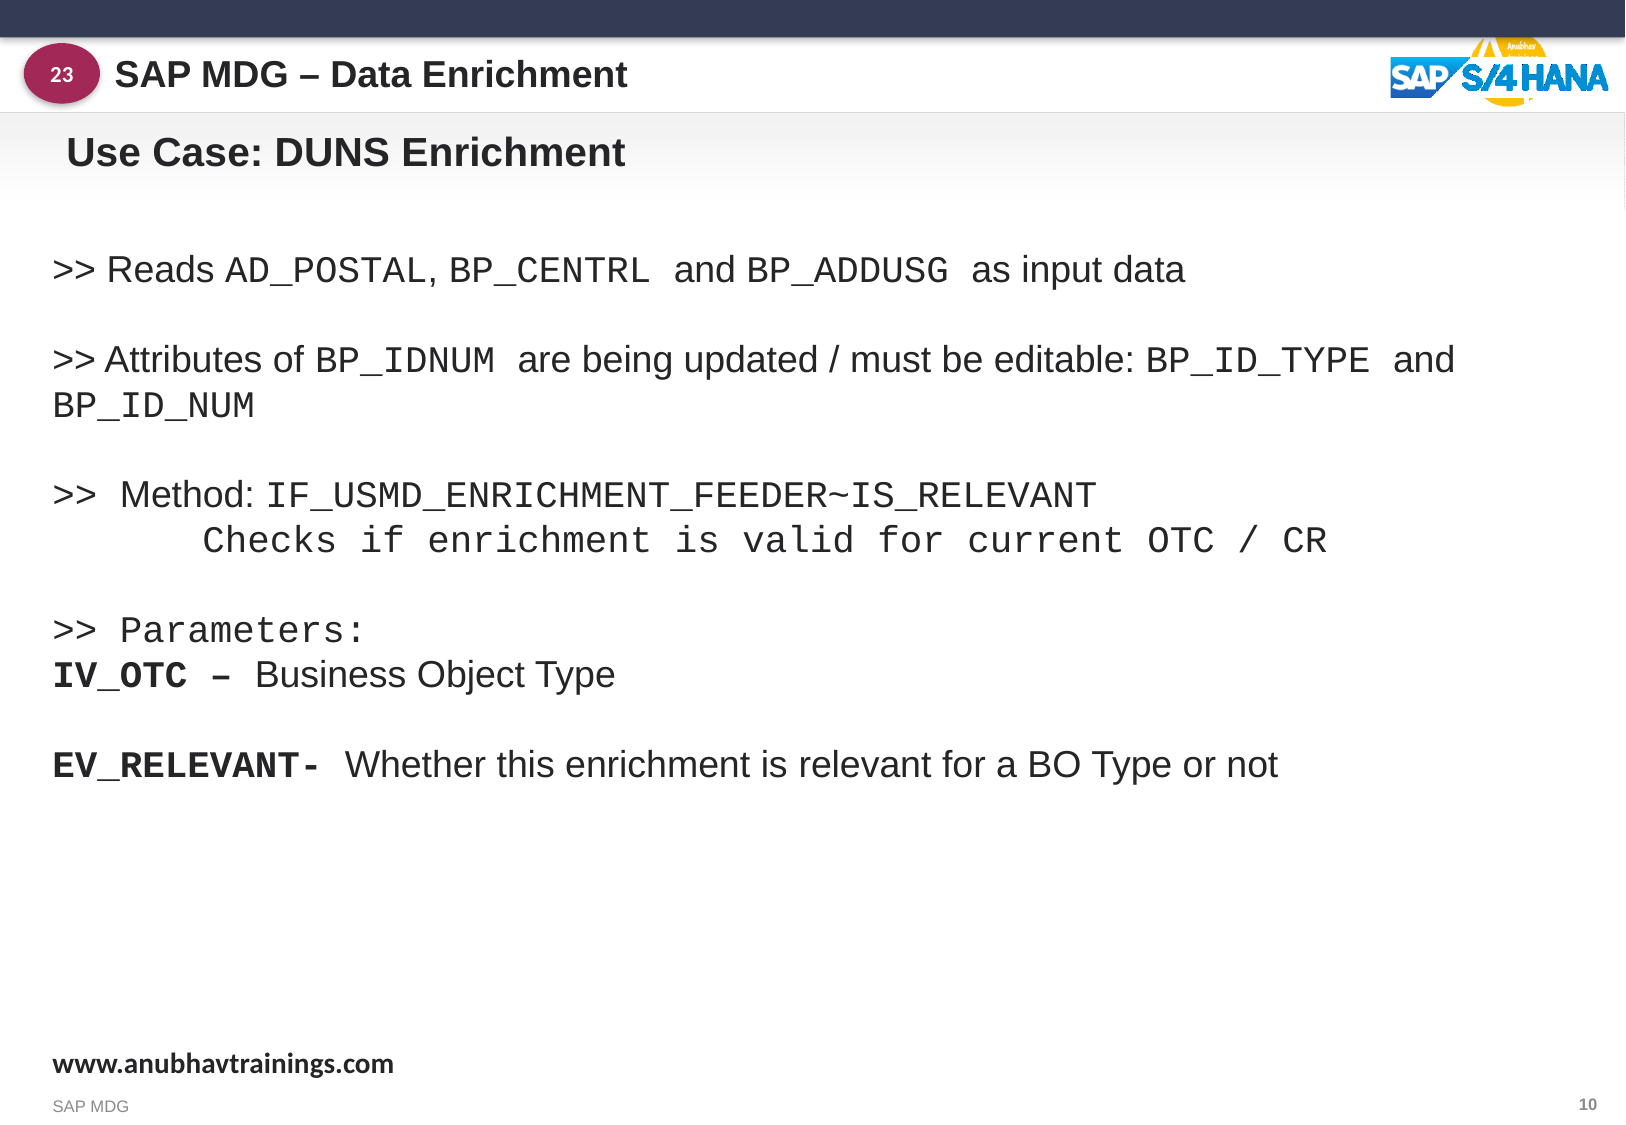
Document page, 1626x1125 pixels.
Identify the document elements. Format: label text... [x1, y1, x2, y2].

picture [1438, 38, 1609, 112]
text_box 23 [23, 42, 101, 105]
text_box [0, 0, 1625, 38]
picture [0, 113, 1625, 210]
text_box >> Reads AD_POSTAL, BP_CENTRL and BP_ADDUSG as input data >> Attributes of BP_IDNUM are being updated / must be editable: BP_ID_TYPE and BP_ID_NUM >> Method: IF_USMD_ENRICHMENT_FEEDER~IS_RELEVANT Checks if enrichment is valid for current OTC / CR >> Parameters: IV_OTC – Business Object Type EV_RELEVANT- Whether this enrichment is relevant for a BO Type or not [37, 237, 1588, 793]
title Use Case: DUNS Enrichment [64, 124, 1563, 237]
text_box SAP MDG – Data Enrichment [99, 42, 1438, 103]
